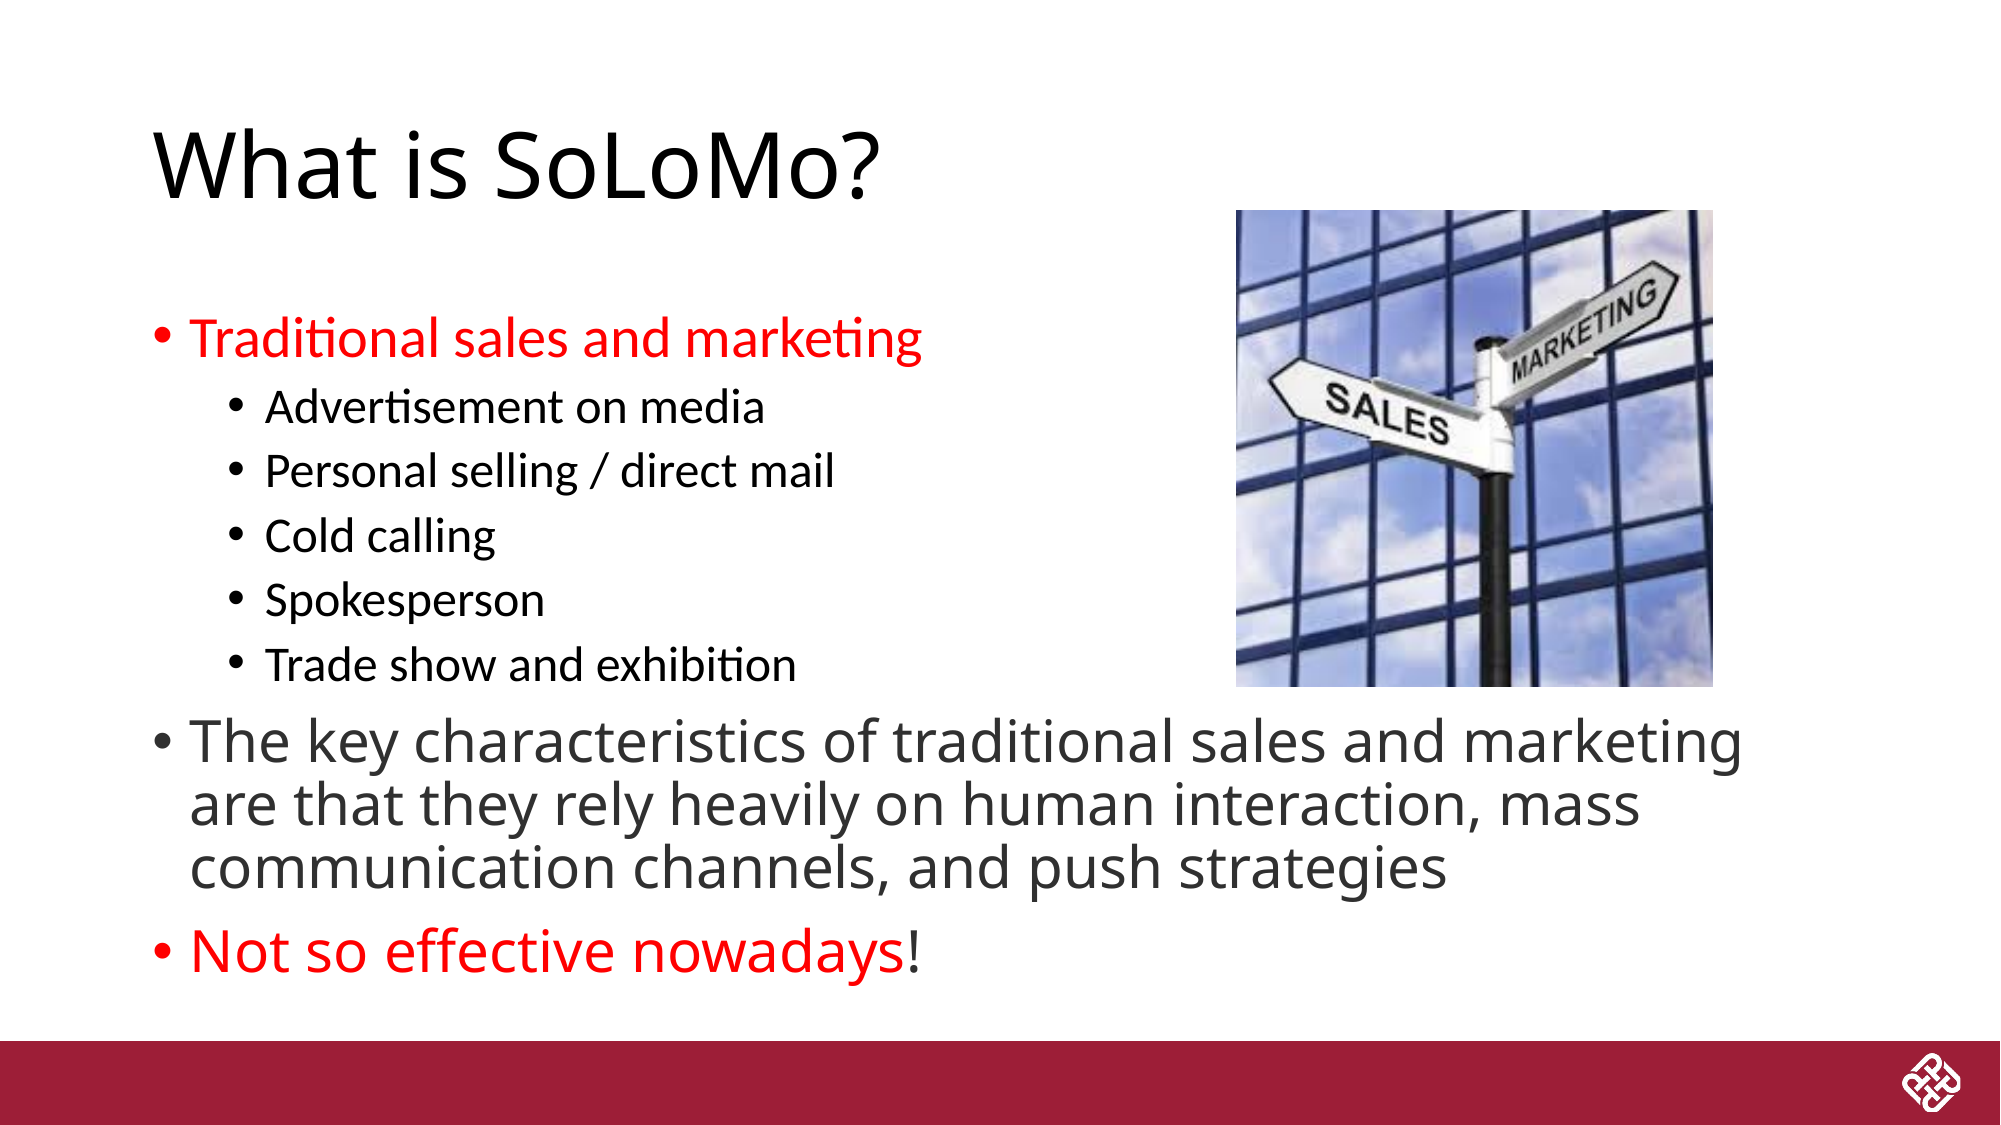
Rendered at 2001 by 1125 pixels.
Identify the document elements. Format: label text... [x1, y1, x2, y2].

list Traditional sales and marketing Advertisement on media Personal selling / direct mail Cold calling Spokesperson Trade show and exhibition The key characteristics of traditional sales and marketing are that they rely heavily on human interaction, mass communication channels, and push strategies Not so effective nowadays! [137, 299, 1863, 1014]
picture [0, 1041, 2000, 1125]
title What is SoLoMo? [137, 59, 1863, 278]
picture [1236, 210, 1713, 687]
